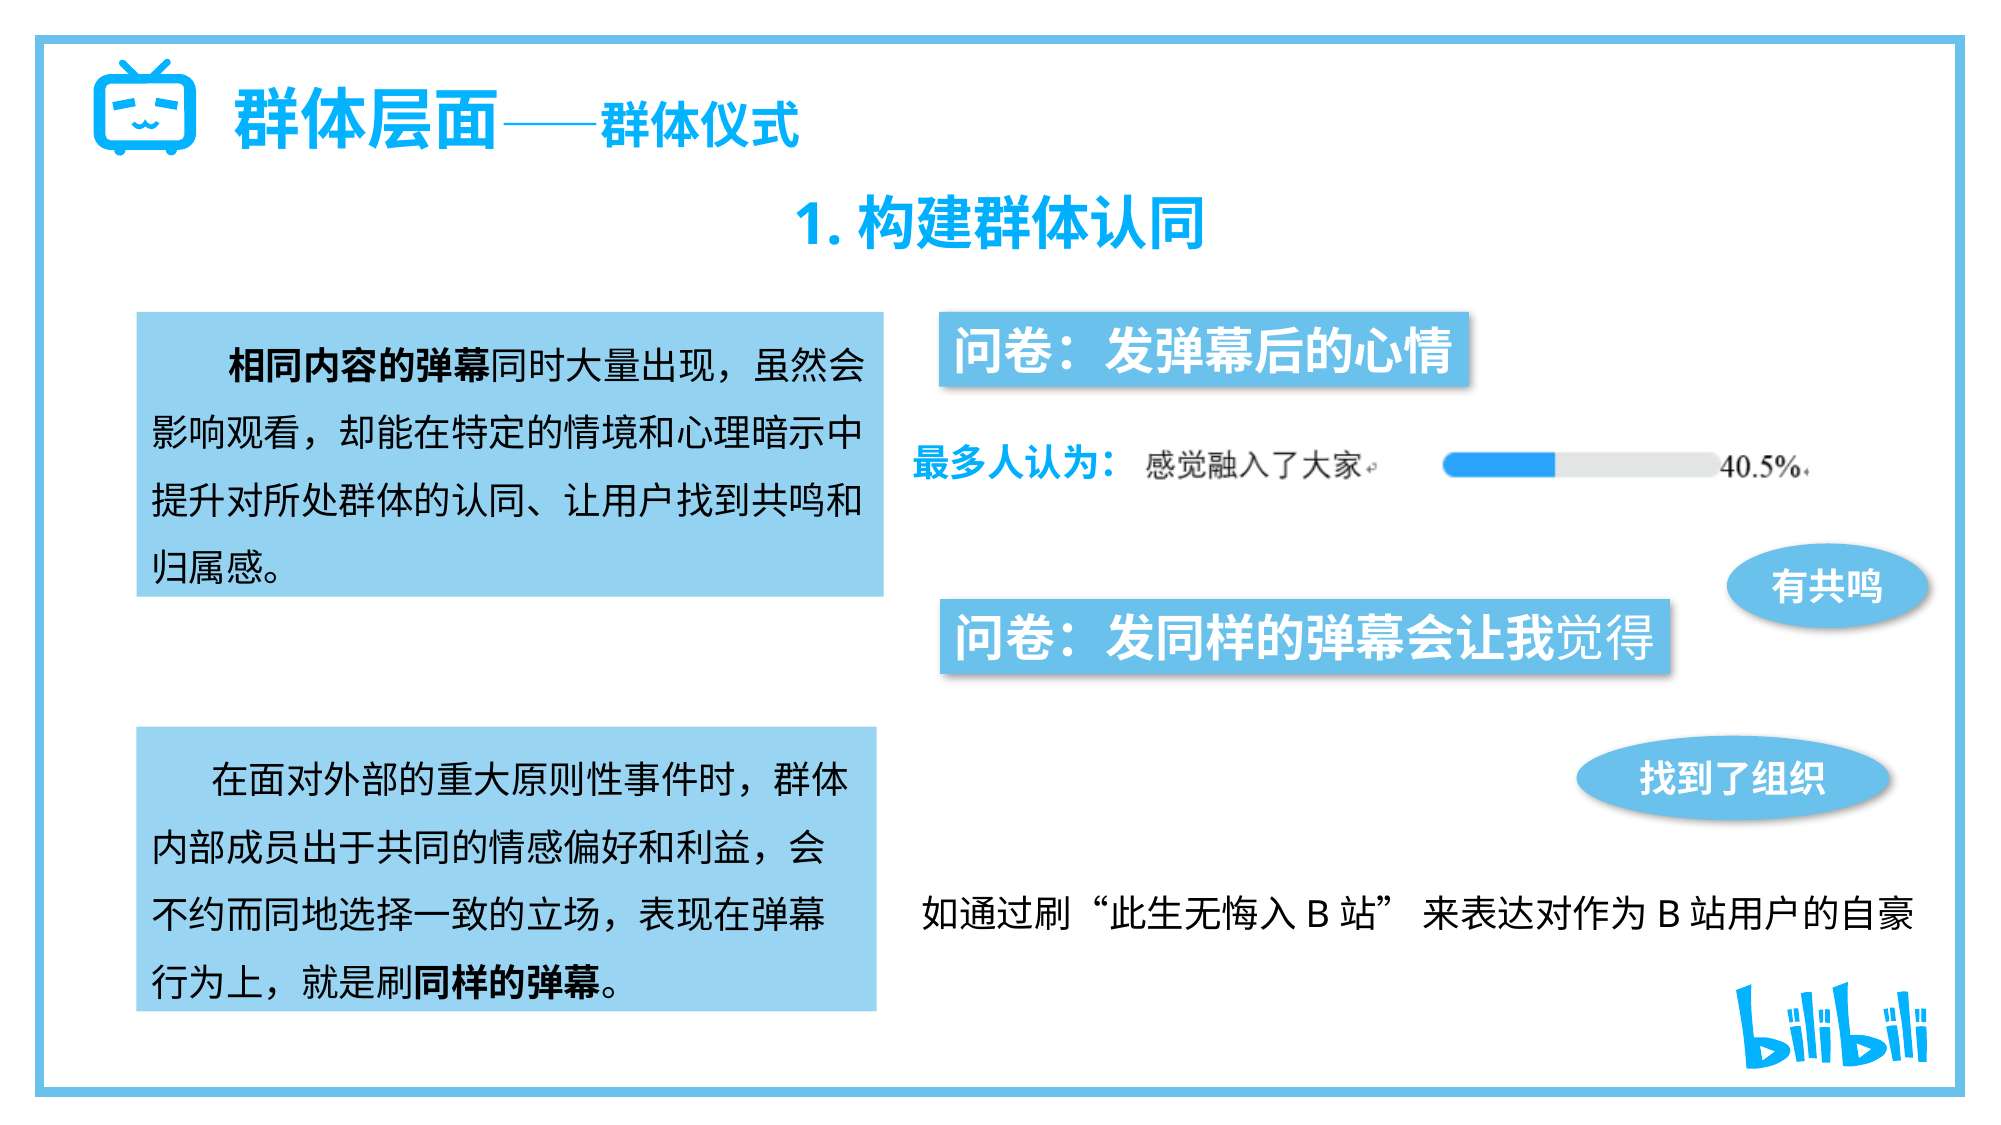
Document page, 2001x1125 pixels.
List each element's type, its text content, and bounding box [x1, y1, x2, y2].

text_box 如通过刷“此生无悔入B站” 来表达对作为B站用户的自豪 [906, 860, 1930, 943]
text_box 相同内容的弹幕同时大量出现，虽然会影响观看，却能在特定的情境和心理暗示中提升对所处群体的认同、让用户找到共鸣和归属感。 [136, 311, 884, 597]
text_box [38, 38, 1961, 1093]
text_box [1736, 981, 1930, 1069]
text_box 问卷：发弹幕后的心情 [939, 311, 1469, 387]
text_box 找到了组织 [1576, 735, 1890, 821]
text_box 群体层面——群体仪式 [219, 69, 816, 165]
text_box 问卷：发同样的弹幕会让我觉得 [940, 599, 1670, 674]
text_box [94, 53, 198, 163]
text_box 在面对外部的重大原则性事件时，群体内部成员出于共同的情感偏好和利益，会不约而同地选择一致的立场，表现在弹幕行为上，就是刷同样的弹幕。 [136, 726, 877, 1012]
text_box 有共鸣 [1726, 543, 1928, 628]
text_box 1.构建群体认同 [778, 178, 1222, 264]
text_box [896, 431, 1810, 493]
